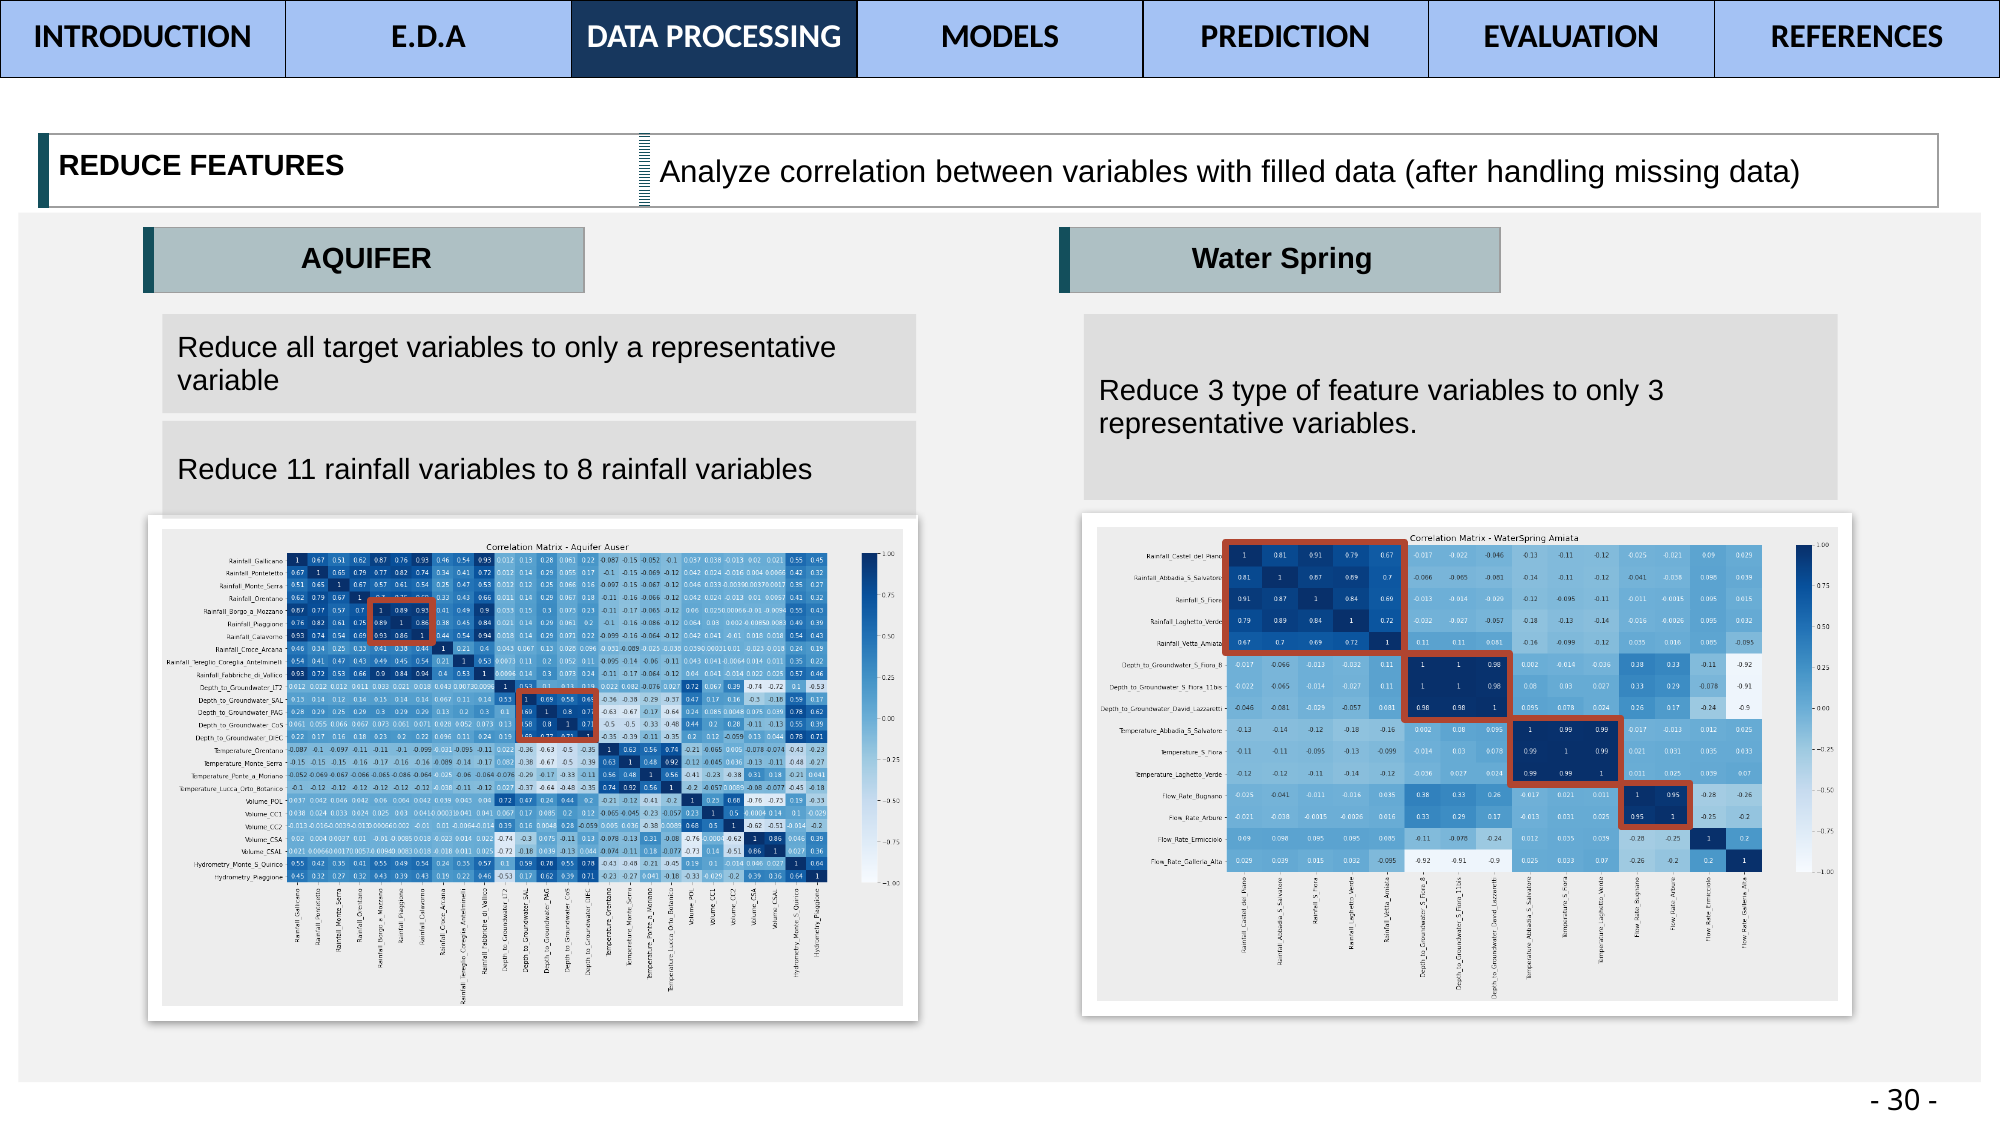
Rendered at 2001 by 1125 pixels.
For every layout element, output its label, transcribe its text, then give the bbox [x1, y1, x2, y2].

table_header E.D.A [286, 1, 571, 77]
text_box - 30 - [1855, 1074, 2000, 1125]
table_header Reduce all target variables to only a representative variable [162, 314, 916, 413]
table_header Reduce 11 rainfall variables to 8 rainfall variables [162, 421, 916, 519]
table_header REDUCE FEATURES [49, 135, 645, 206]
text_box [18, 212, 1981, 1083]
table_header DATA PROCESSING [572, 1, 856, 77]
table_header INTRODUCTION [1, 1, 285, 77]
table_header MODELS [858, 1, 1142, 77]
picture [162, 528, 904, 1007]
table_header Reduce 3 type of feature variables to only 3 representative variables. [1084, 314, 1838, 500]
table_header REFERENCES [1715, 1, 1999, 77]
table_header PREDICTION [1144, 1, 1428, 77]
table_header EVALUATION [1429, 1, 1714, 77]
table_header Water Spring [1070, 228, 1499, 292]
table_header Analyze correlation between variables with filled data (after handling missing data) [645, 135, 1937, 206]
table_header AQUIFER [154, 228, 583, 292]
picture [1096, 526, 1838, 1002]
